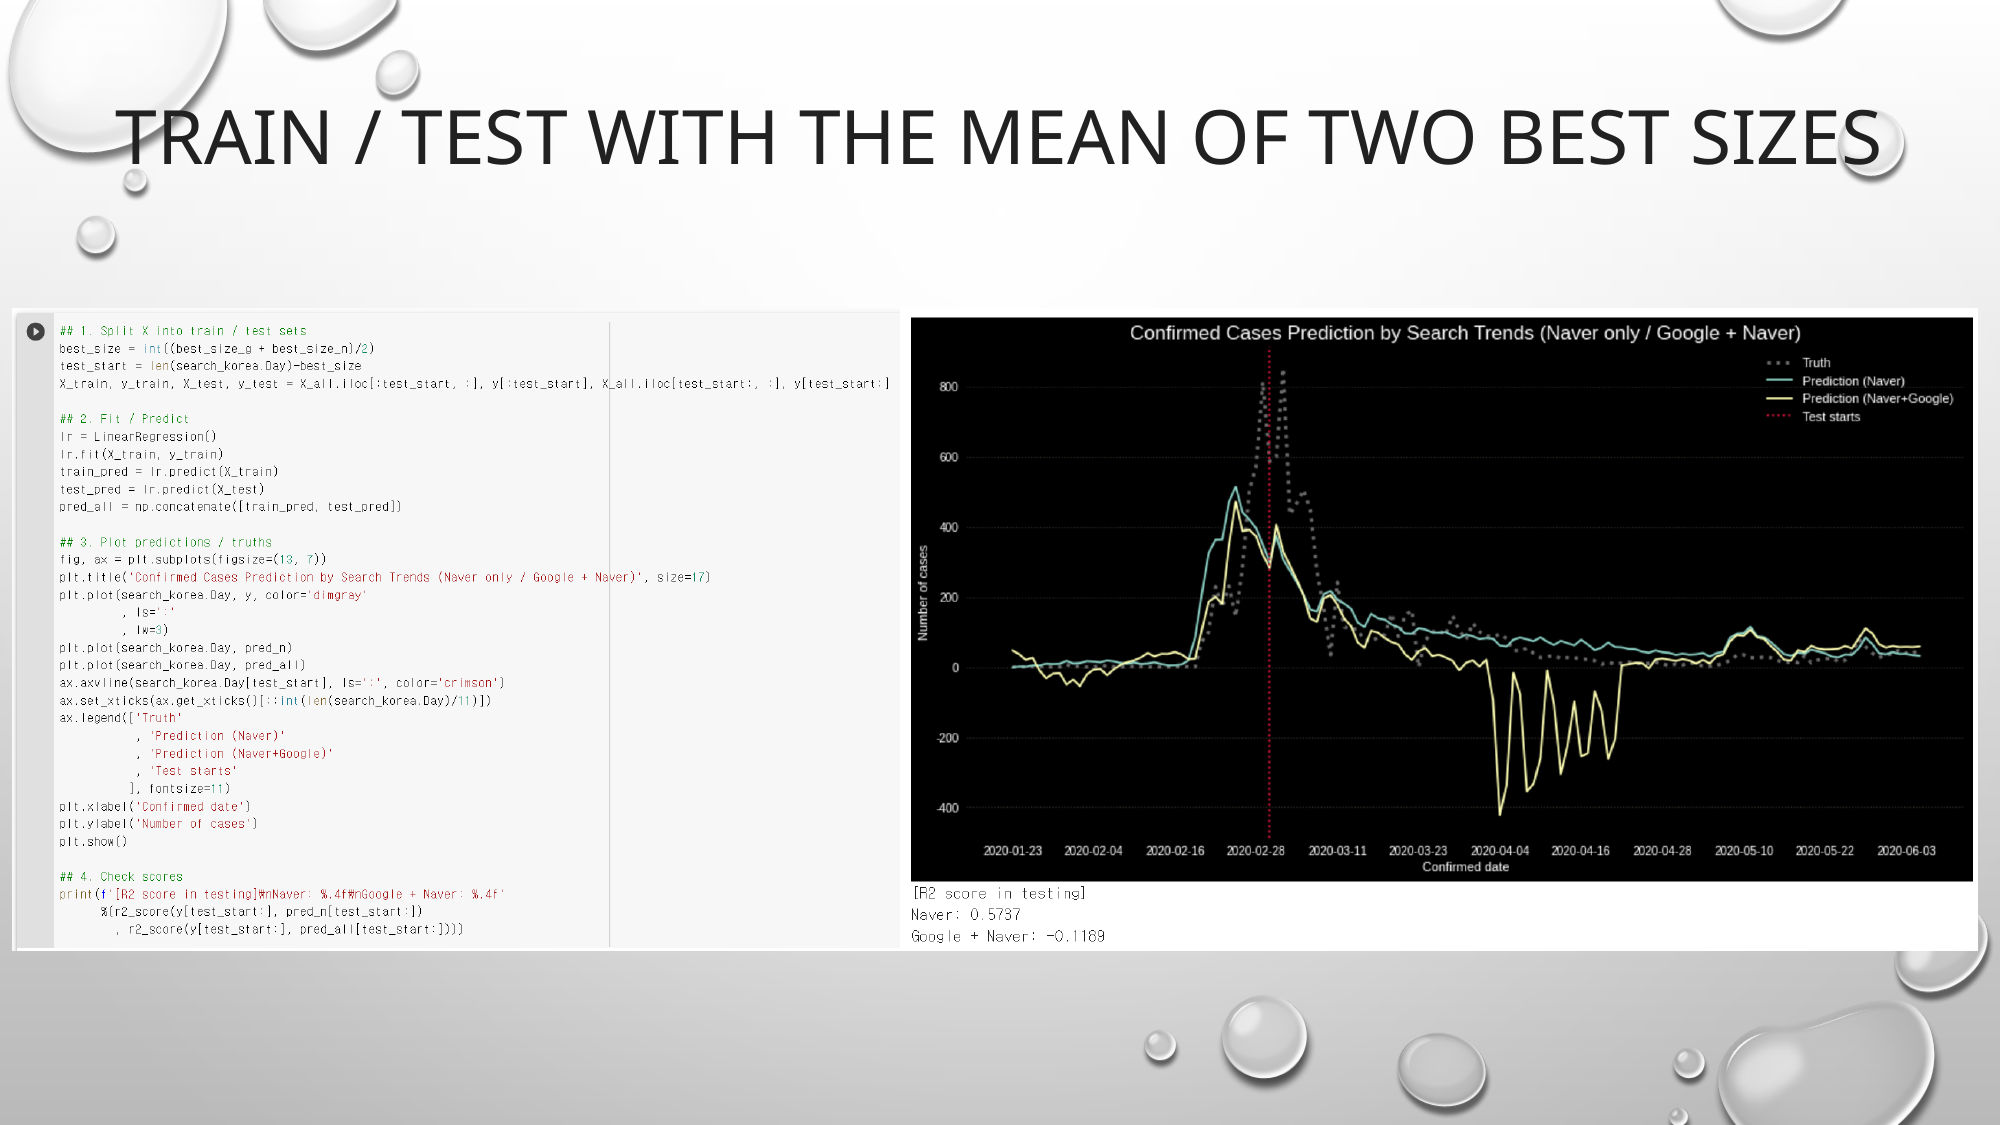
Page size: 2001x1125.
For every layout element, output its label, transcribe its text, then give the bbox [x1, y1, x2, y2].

title Train / test with the mean of two best sizes [87, 8, 1913, 271]
picture [0, 0, 2000, 1125]
